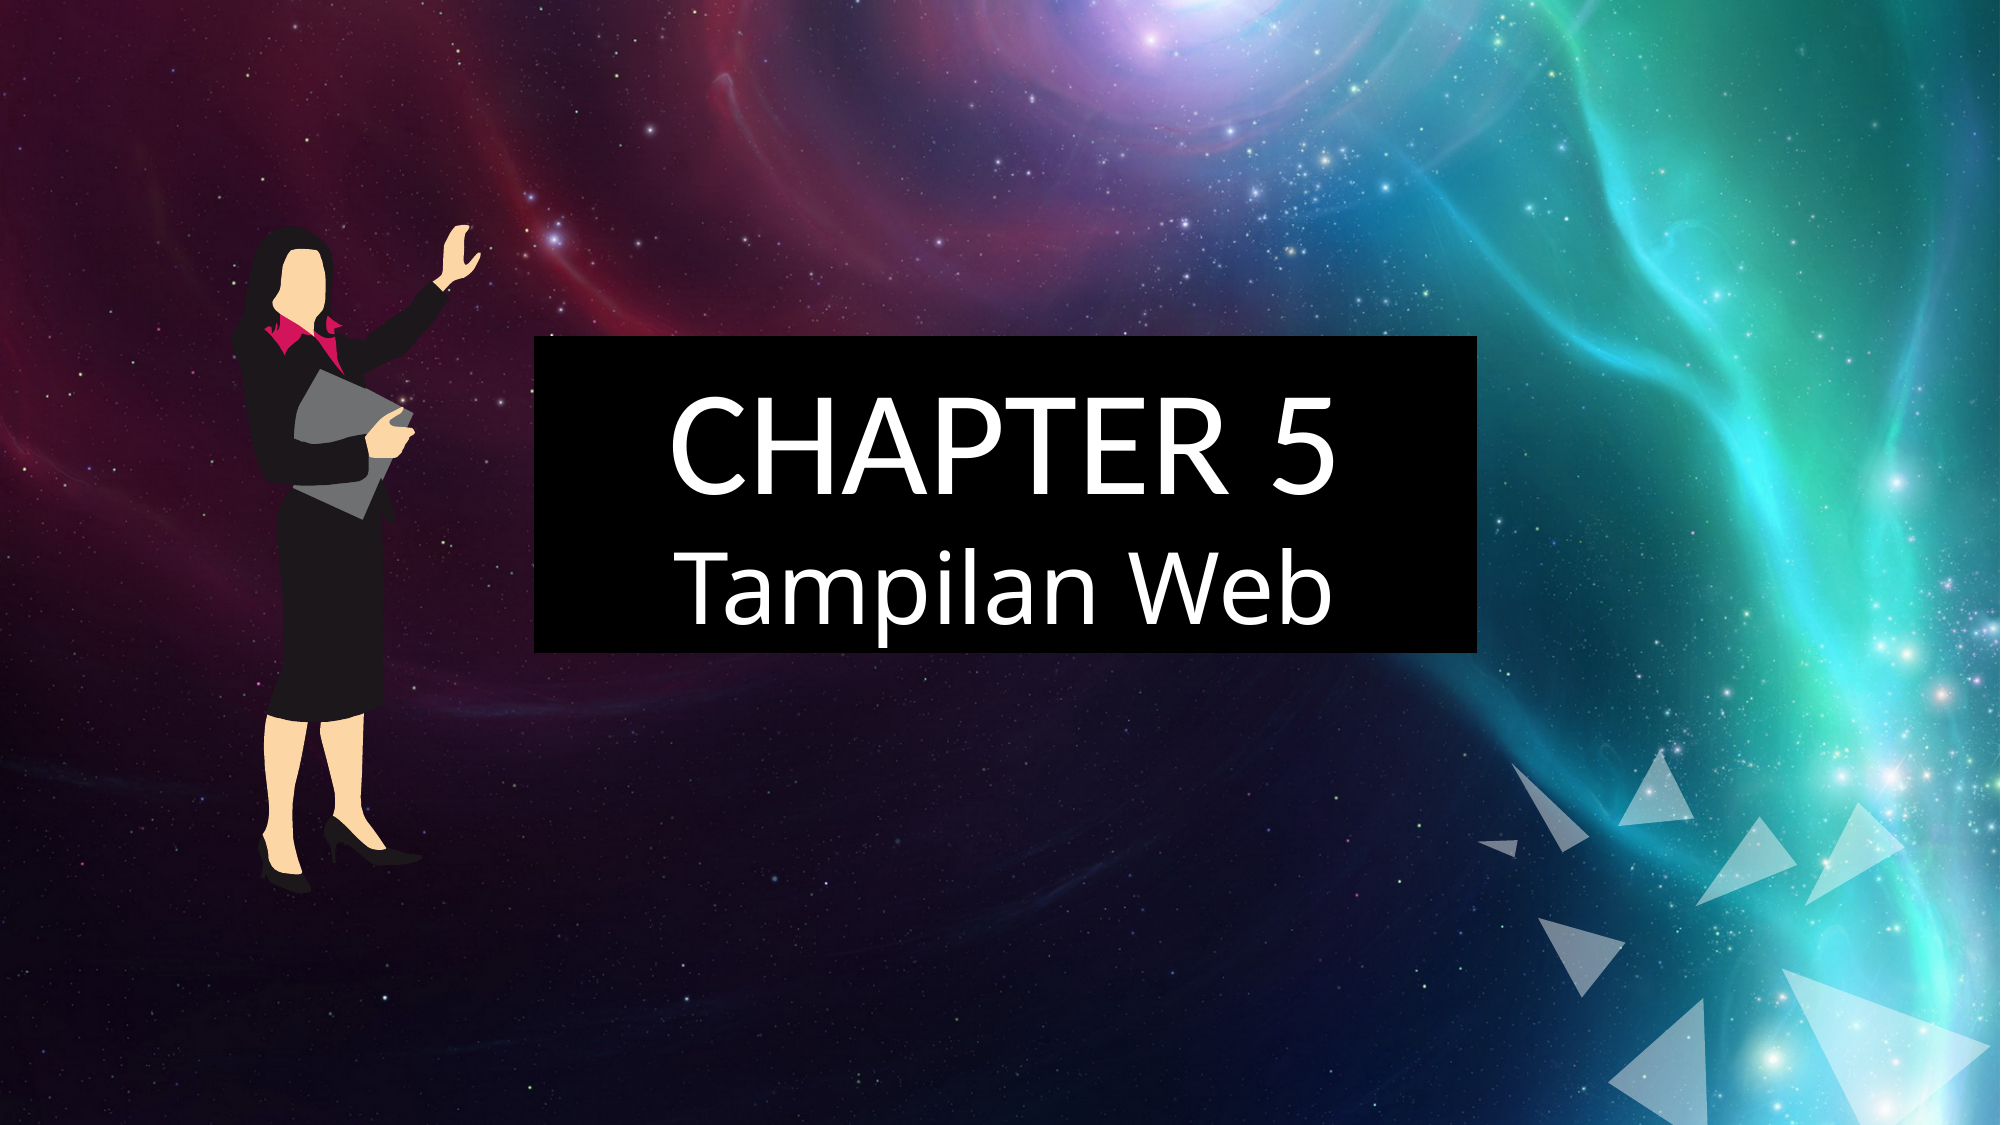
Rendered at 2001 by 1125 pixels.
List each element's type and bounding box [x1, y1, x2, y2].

text_box [231, 224, 481, 894]
text_box [1476, 748, 1948, 1125]
picture [0, 0, 2000, 1125]
